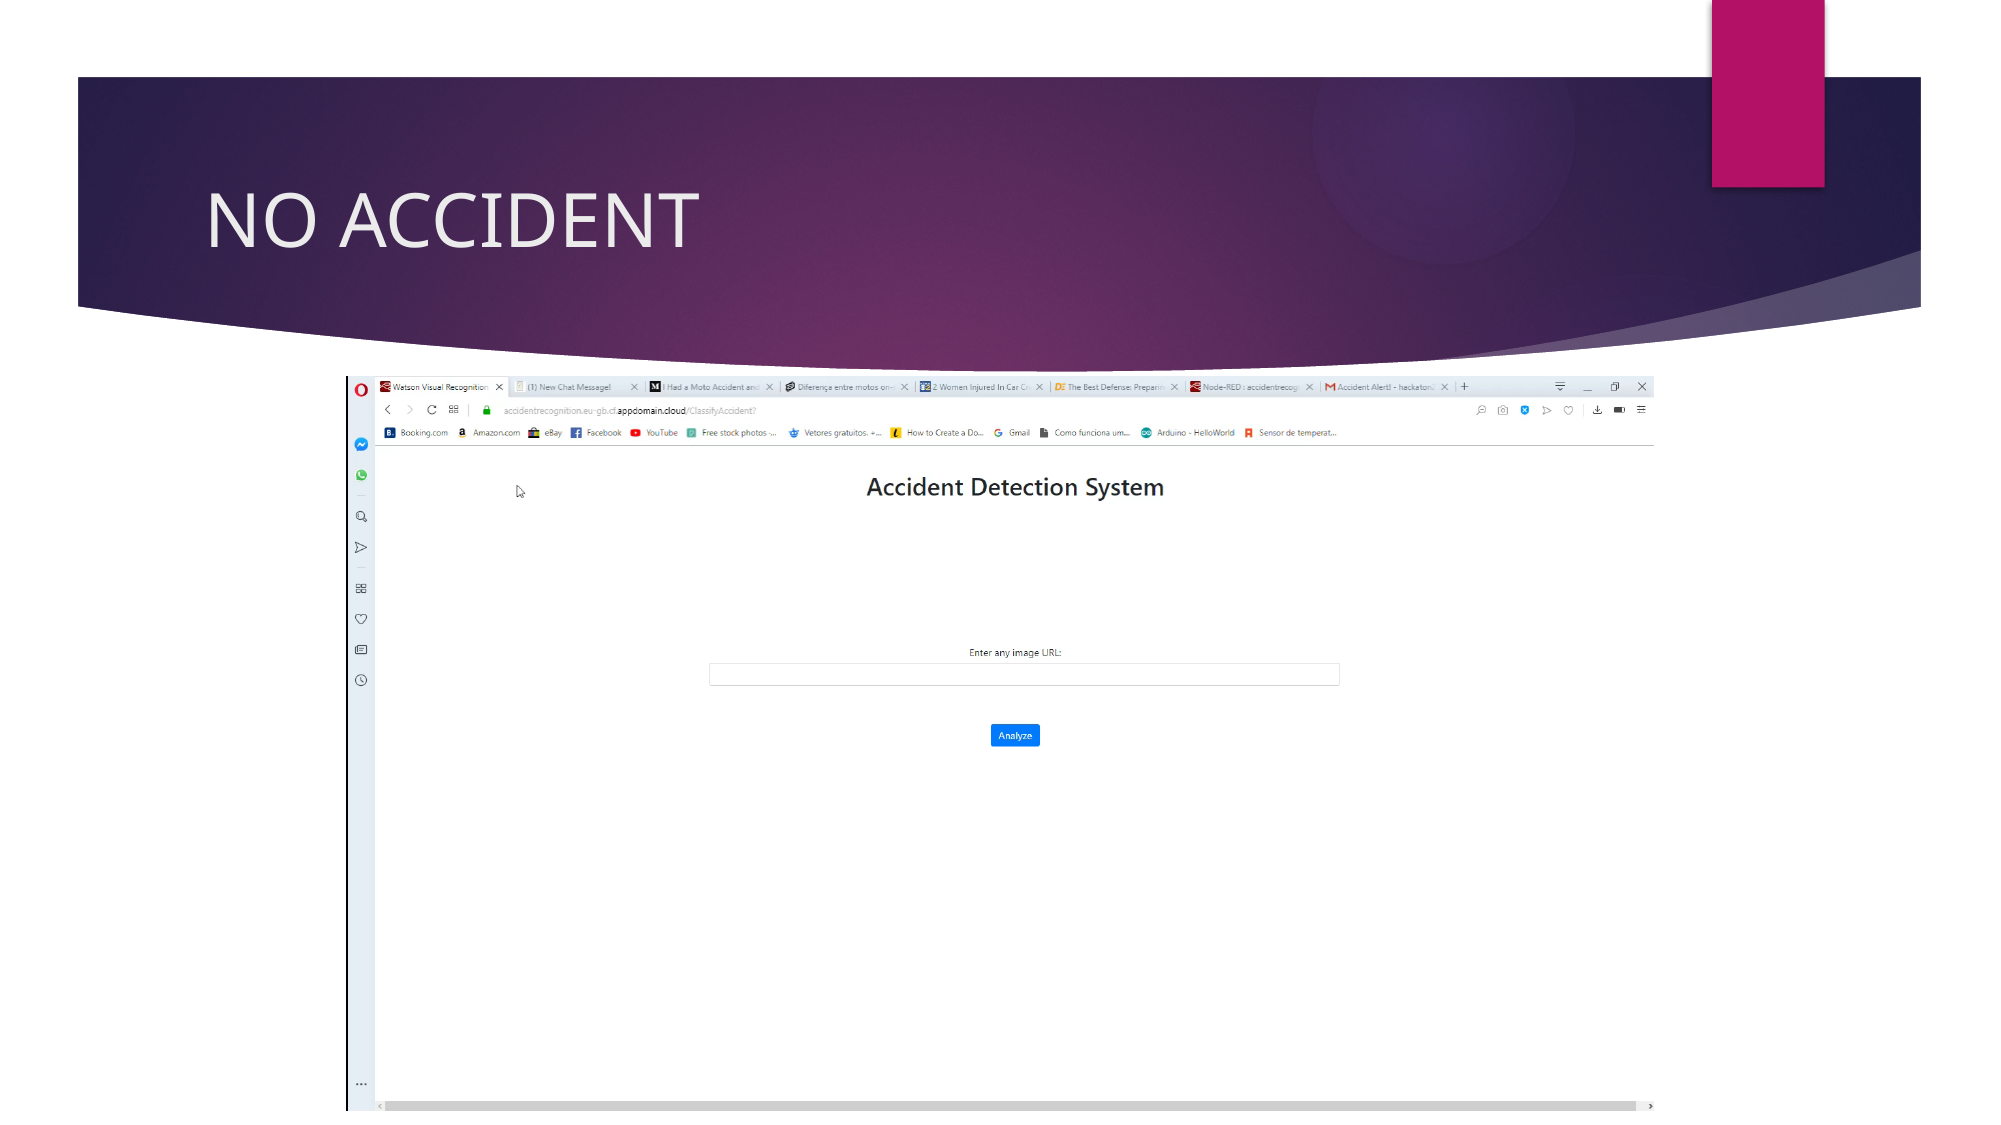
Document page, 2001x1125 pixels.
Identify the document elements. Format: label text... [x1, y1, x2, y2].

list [344, 374, 1655, 1113]
title NO ACCIDENT [189, 159, 1627, 276]
